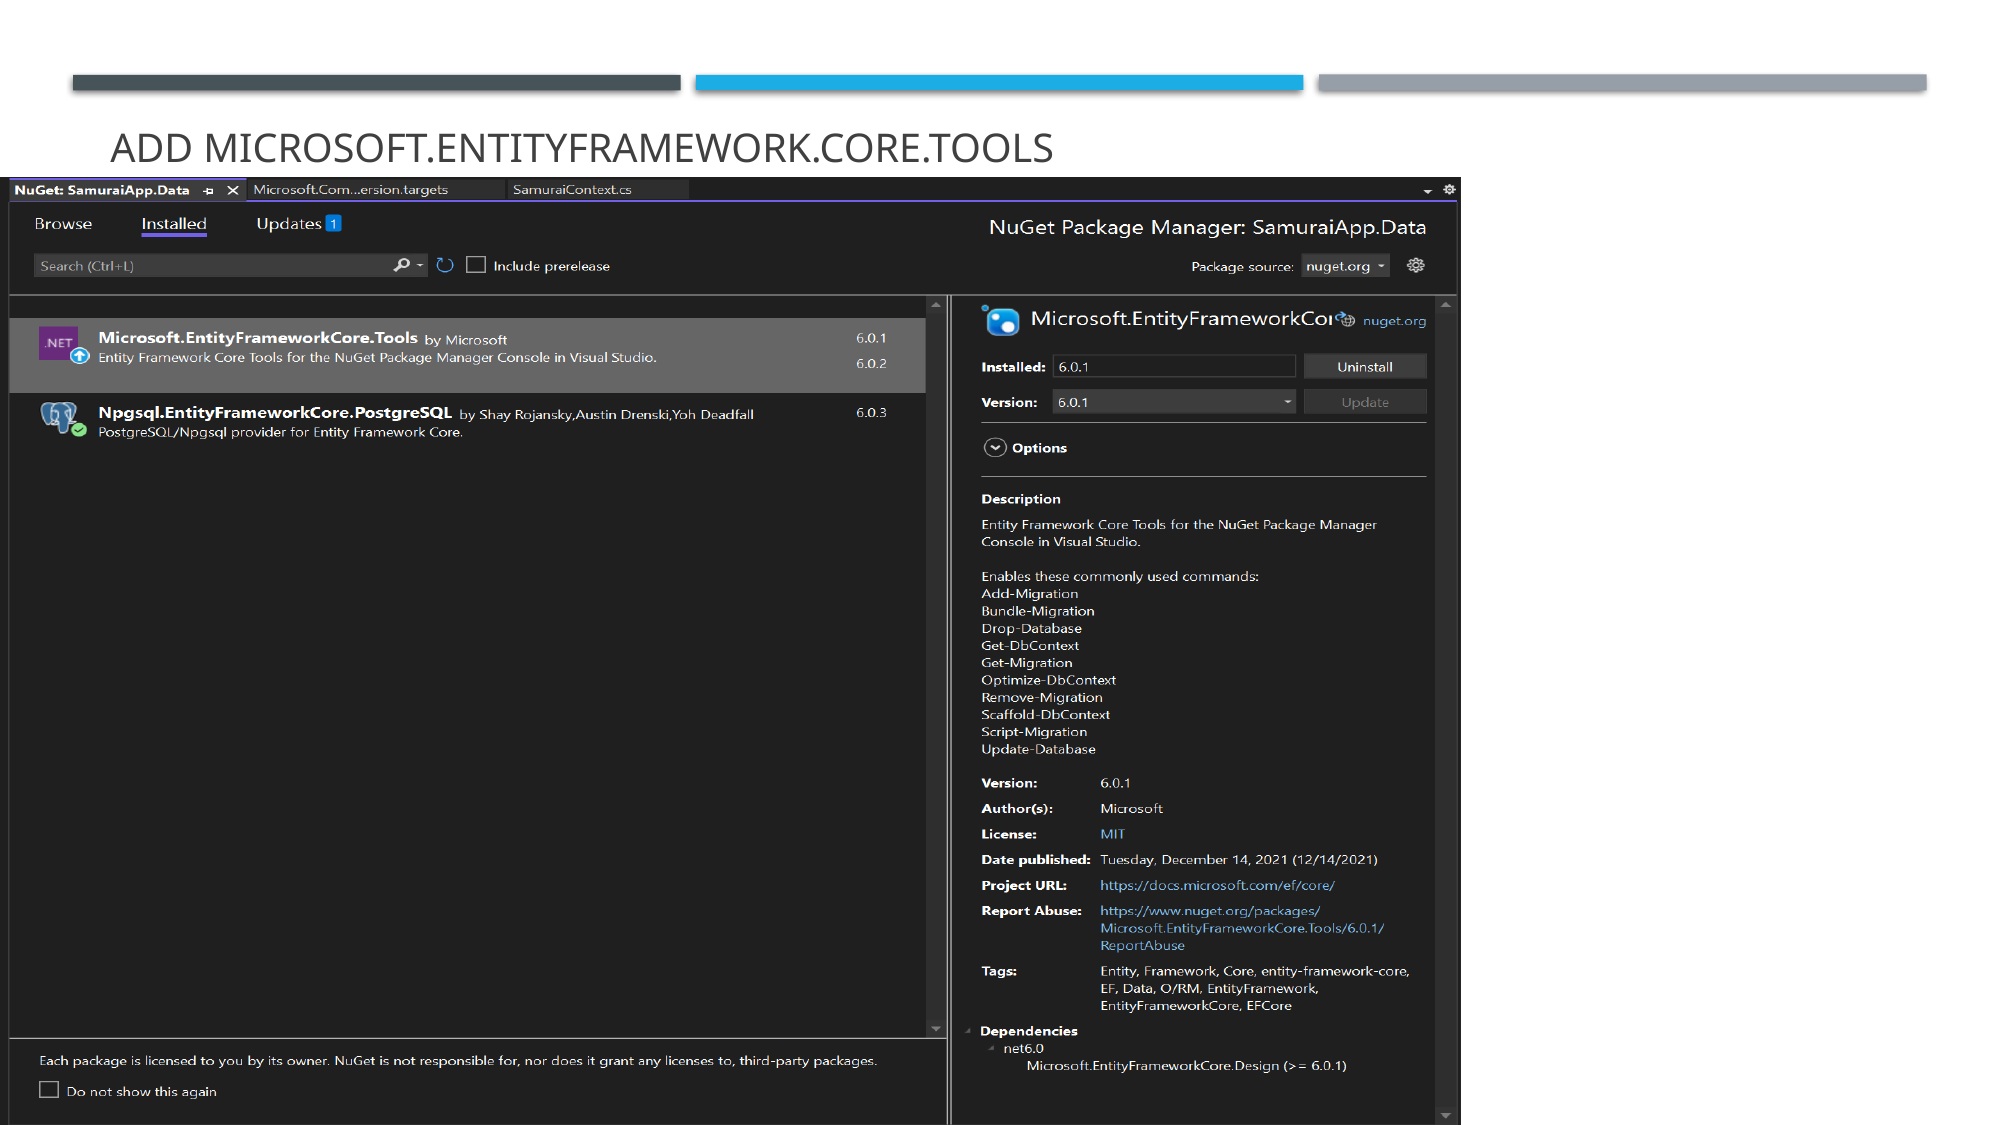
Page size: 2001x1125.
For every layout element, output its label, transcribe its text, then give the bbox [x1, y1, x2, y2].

title Add Microsoft.entityframework.core.tools [95, 115, 1905, 178]
picture [0, 177, 1461, 1125]
